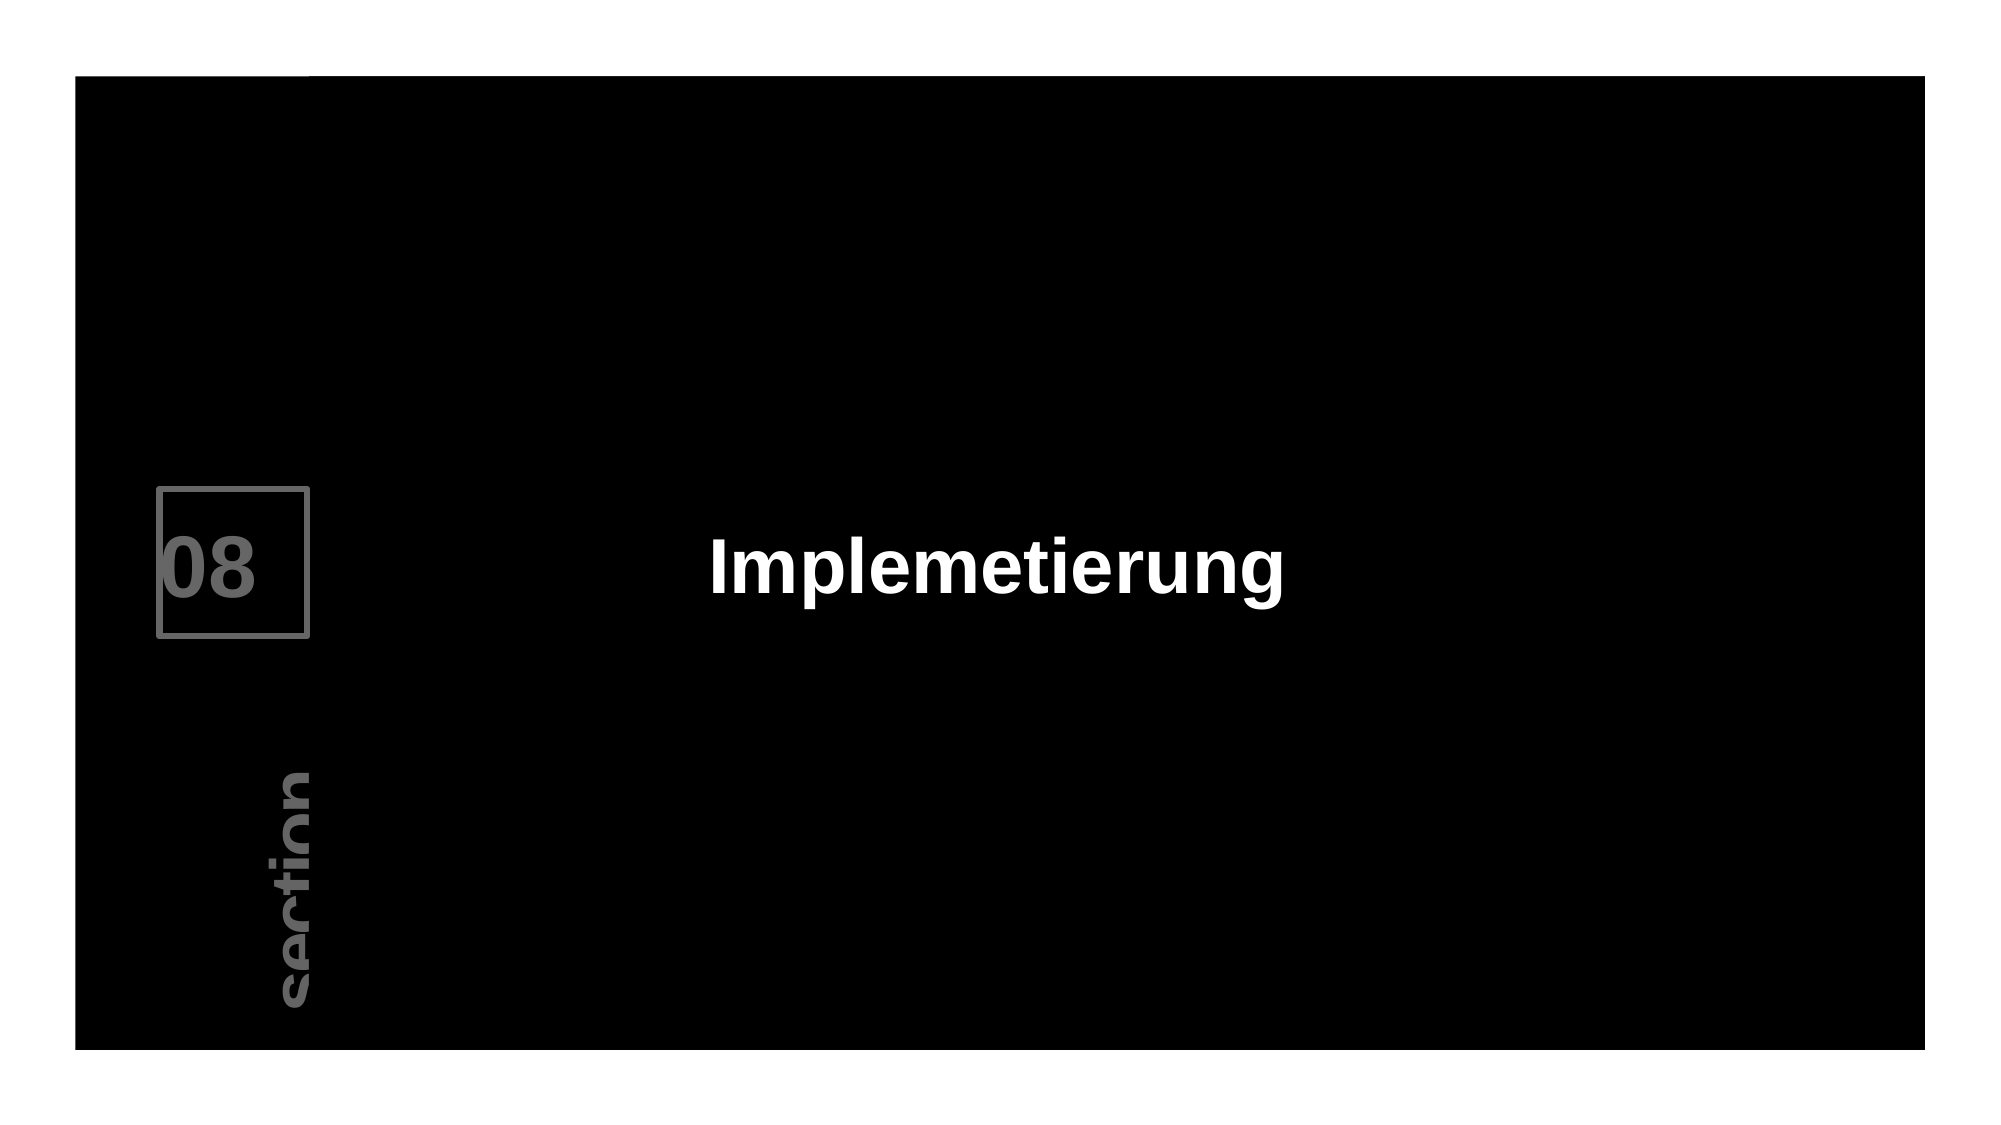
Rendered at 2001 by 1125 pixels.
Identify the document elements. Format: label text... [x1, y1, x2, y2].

list 08 [156, 486, 310, 639]
title Implemetierung [421, 375, 1575, 750]
